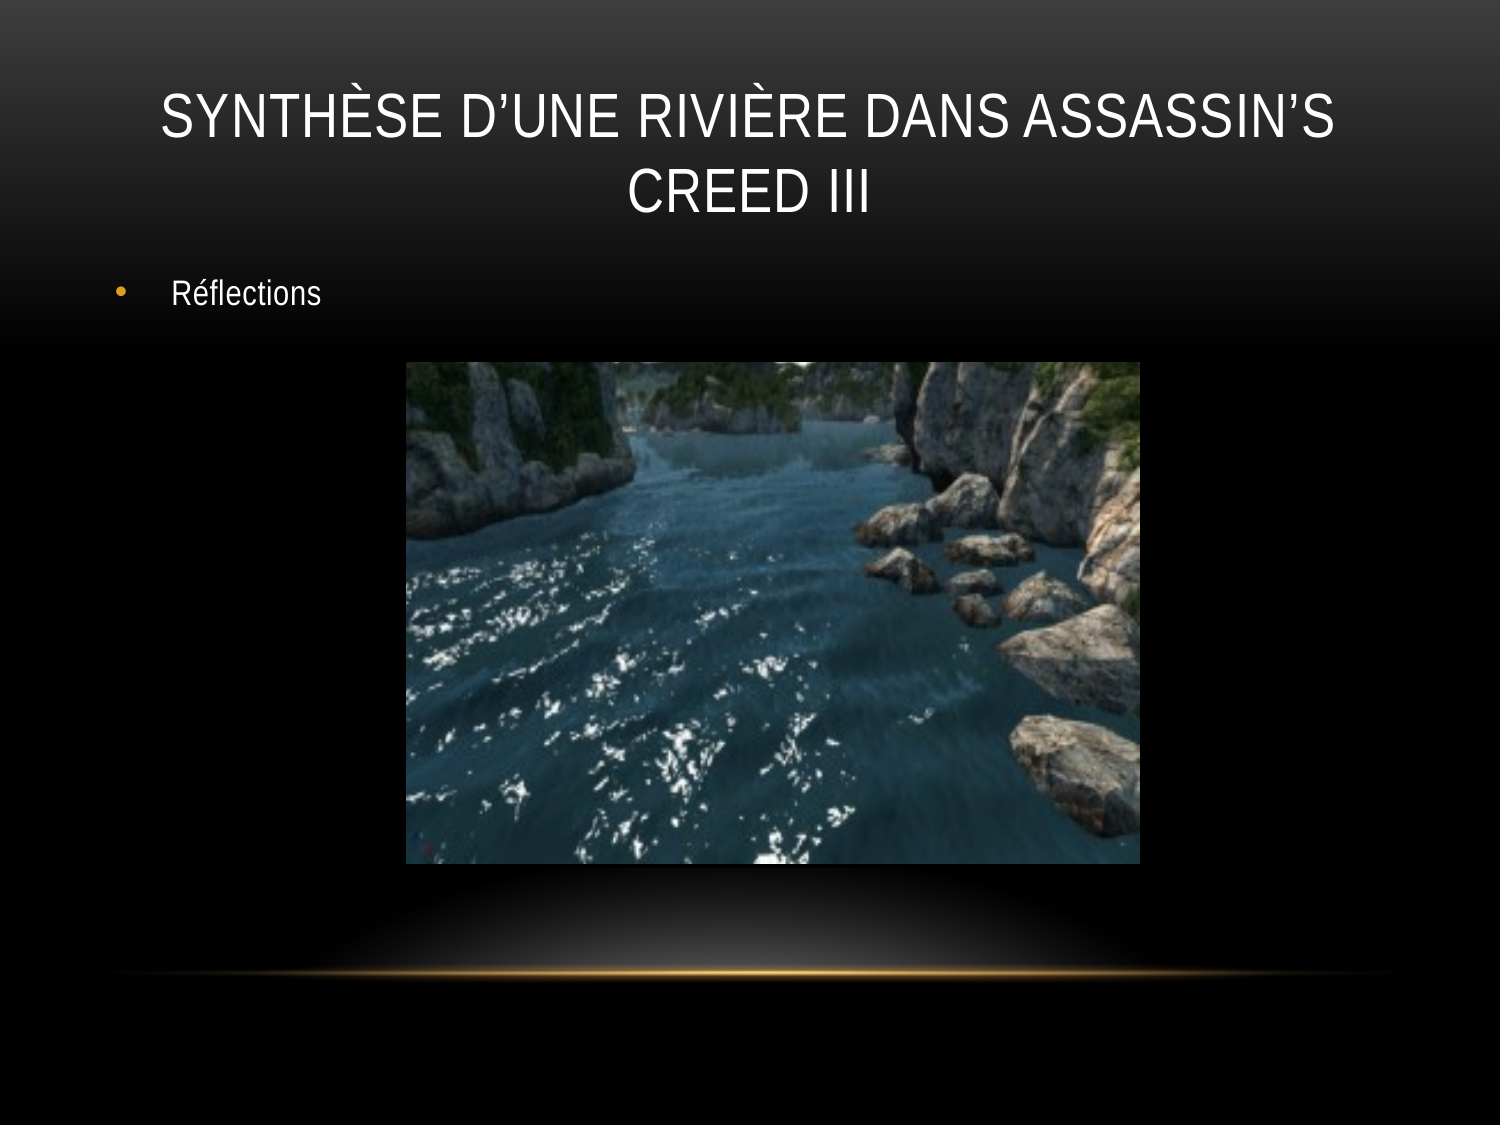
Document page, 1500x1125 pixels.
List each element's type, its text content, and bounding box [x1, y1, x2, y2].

picture [0, 0, 1500, 1125]
title Synthèse d’une rivière dans assassin’s creed III [99, 45, 1400, 233]
list Réflections [99, 262, 1400, 938]
